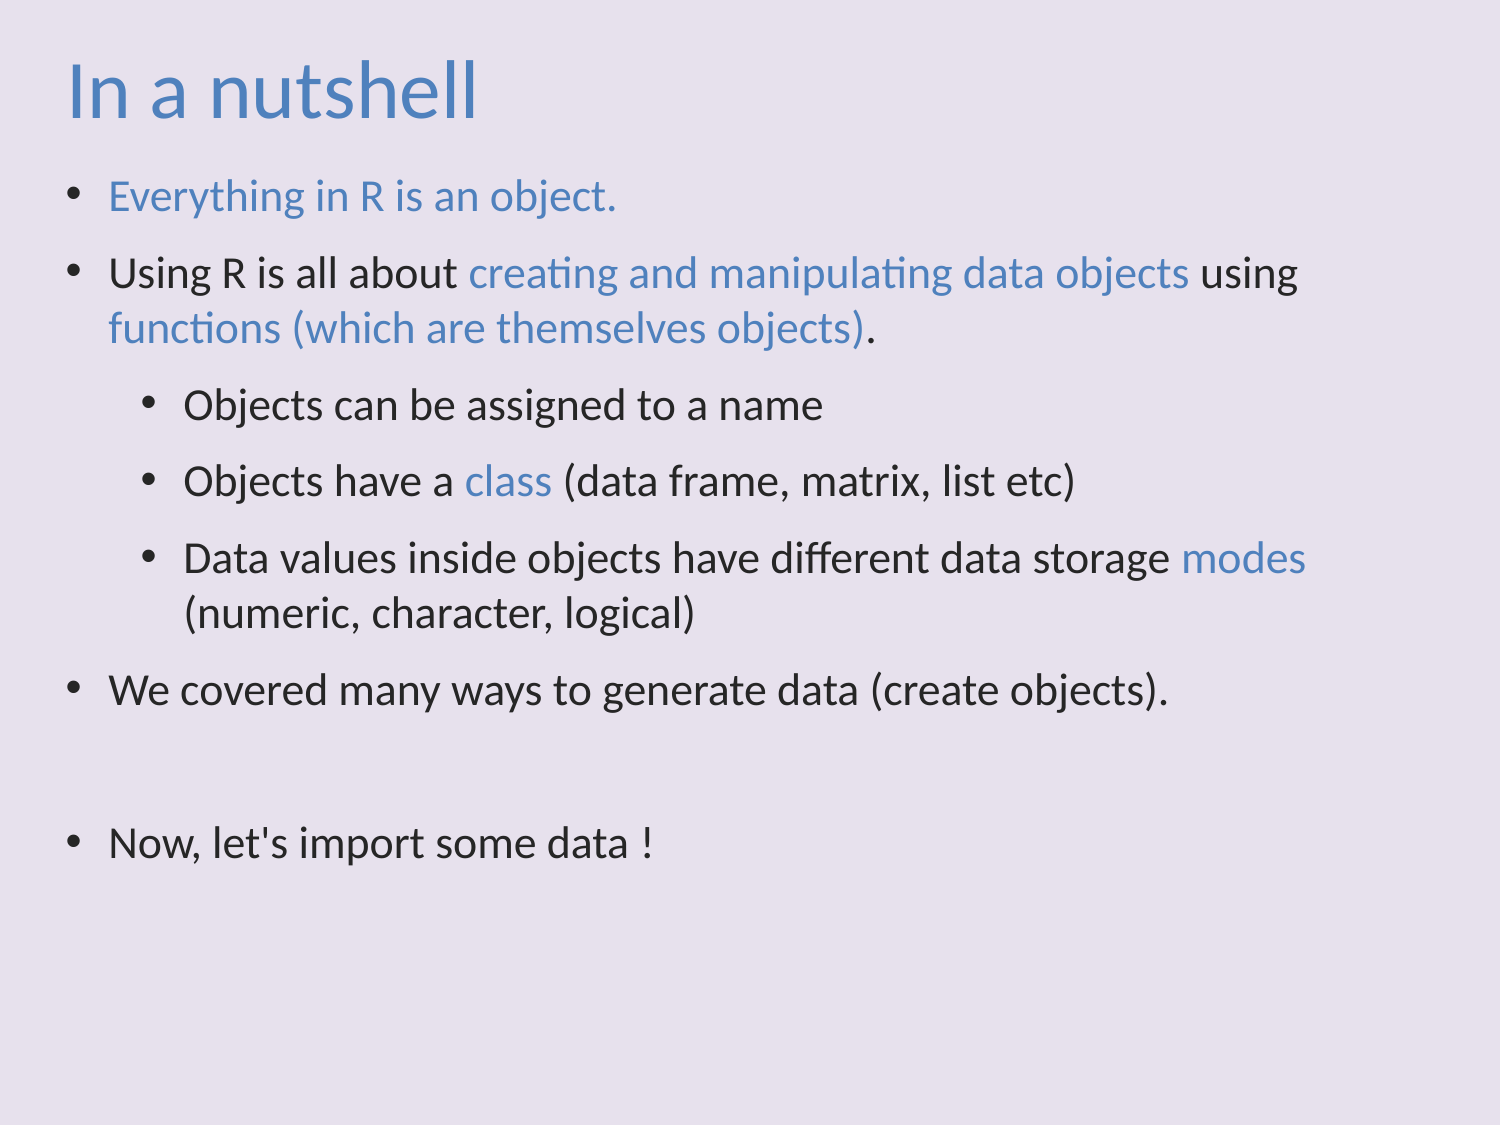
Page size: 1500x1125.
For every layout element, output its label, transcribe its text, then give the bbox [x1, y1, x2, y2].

text_box [42, 35, 1459, 1082]
text_box In a nutshell [42, 35, 1345, 137]
text_box Everything in R is an object. Using R is all about creating and manipulating data objects using functions (which are themselves objects). Objects can be assigned to a name Objects have a class (data frame, matrix, list etc) Data values inside objects have different data storage modes (numeric, character, logical) We covered many ways to generate data (create objects). Now, let's import some data ! [64, 165, 1435, 1070]
